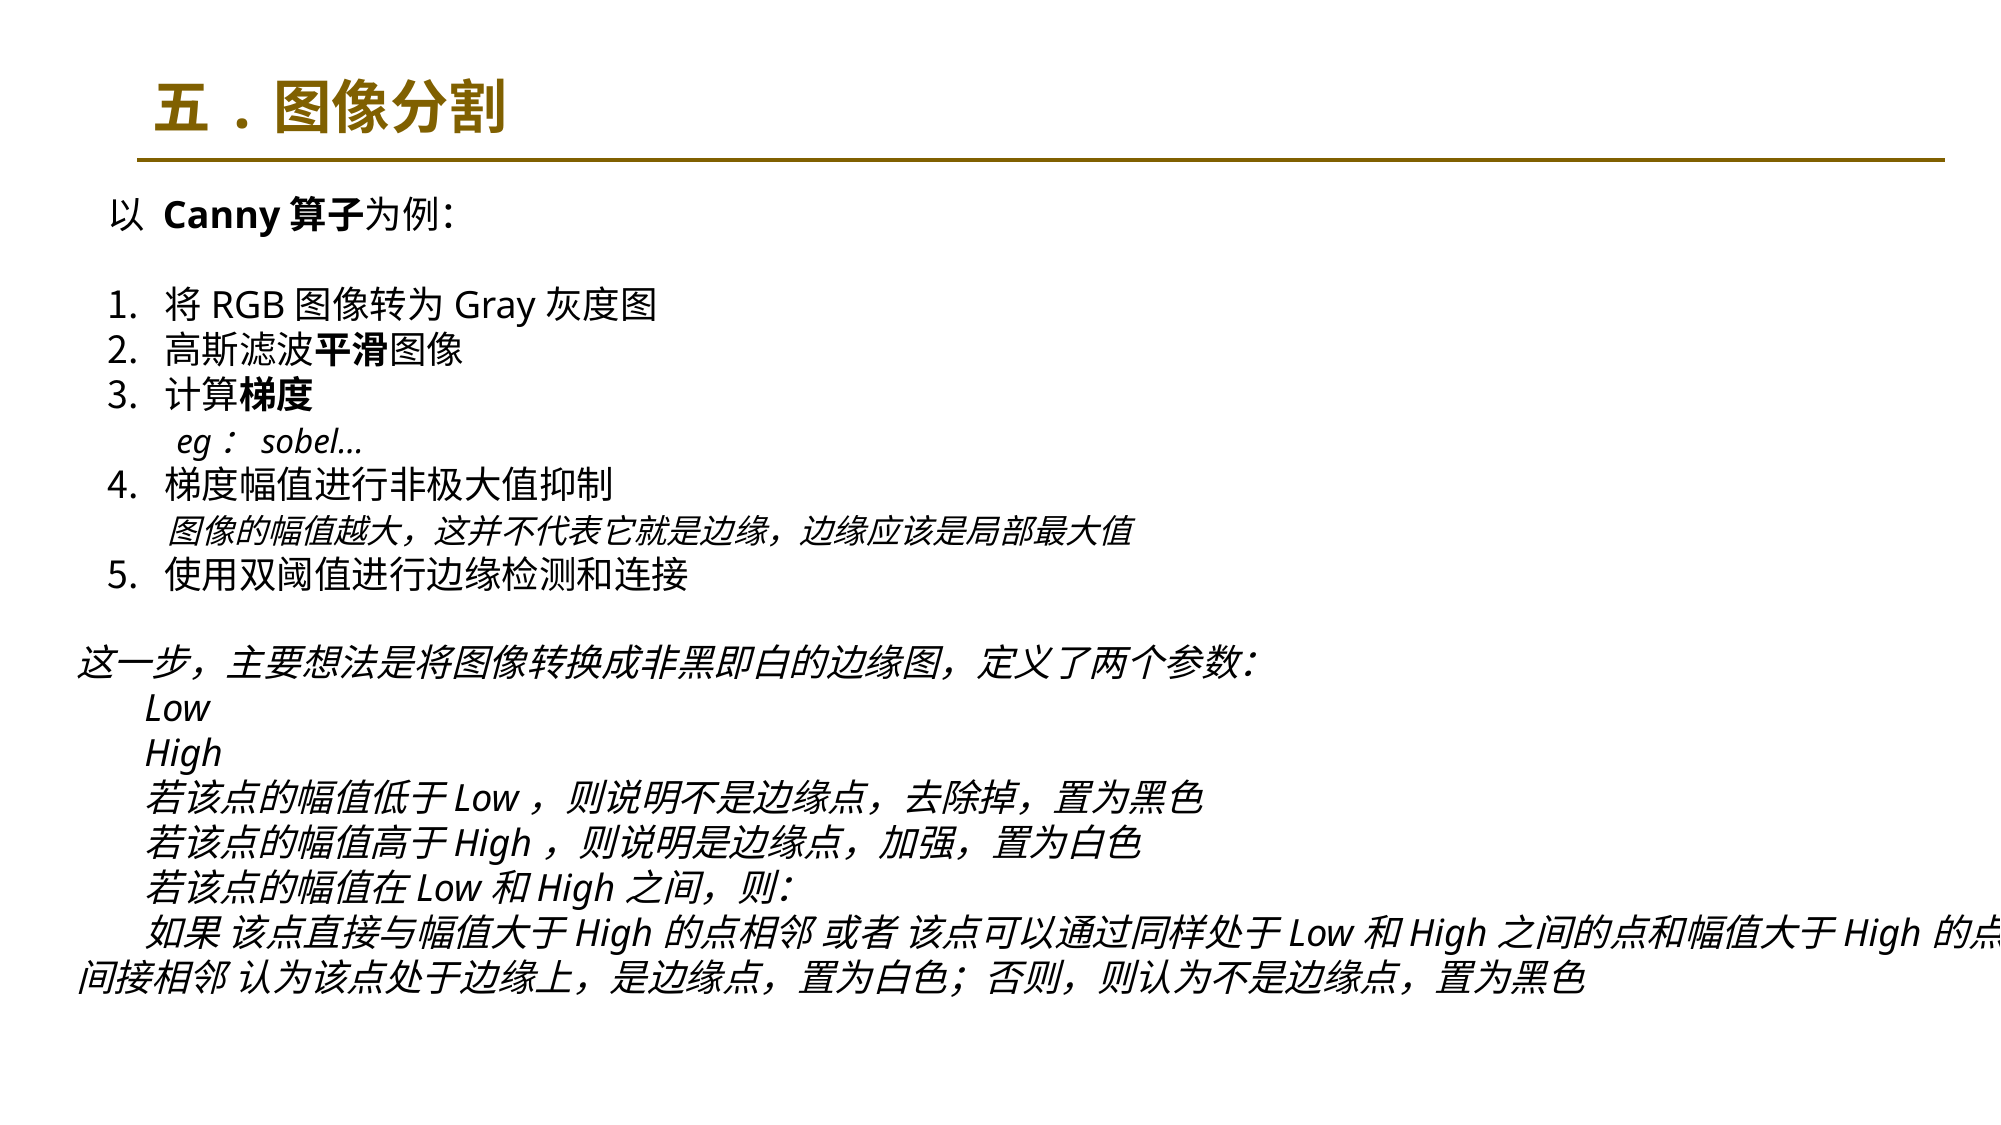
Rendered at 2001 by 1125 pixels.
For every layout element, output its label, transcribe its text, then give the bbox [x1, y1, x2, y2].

text_box 这一步，主要想法是将图像转换成非黑即白的边缘图，定义了两个参数： Low High 若该点的幅值低于Low，则说明不是边缘点，去除掉，置为黑色 若该点的幅值高于High，则说明是边缘点，加强，置为白色 若该点的幅值在Low和High之间，则： 如果 该点直接与幅值大于High的点相邻 或者 该点可以通过同样处于Low和High之间的点和幅值大于High的点 间接相邻 认为该点处于边缘上，是边缘点，置为白色；否则，则认为不是边缘点，置为黑色 [61, 631, 2000, 1052]
text_box 以 Canny算子为例： 将RGB图像转为Gray灰度图 高斯滤波平滑图像 计算梯度 eg：sobel… 梯度幅值进行非极大值抑制 图像的幅值越大，这并不代表它就是边缘，边缘应该是局部最大值 使用双阈值进行边缘检测和连接 [93, 183, 1863, 604]
title 五.图像分割 [137, 59, 1863, 158]
